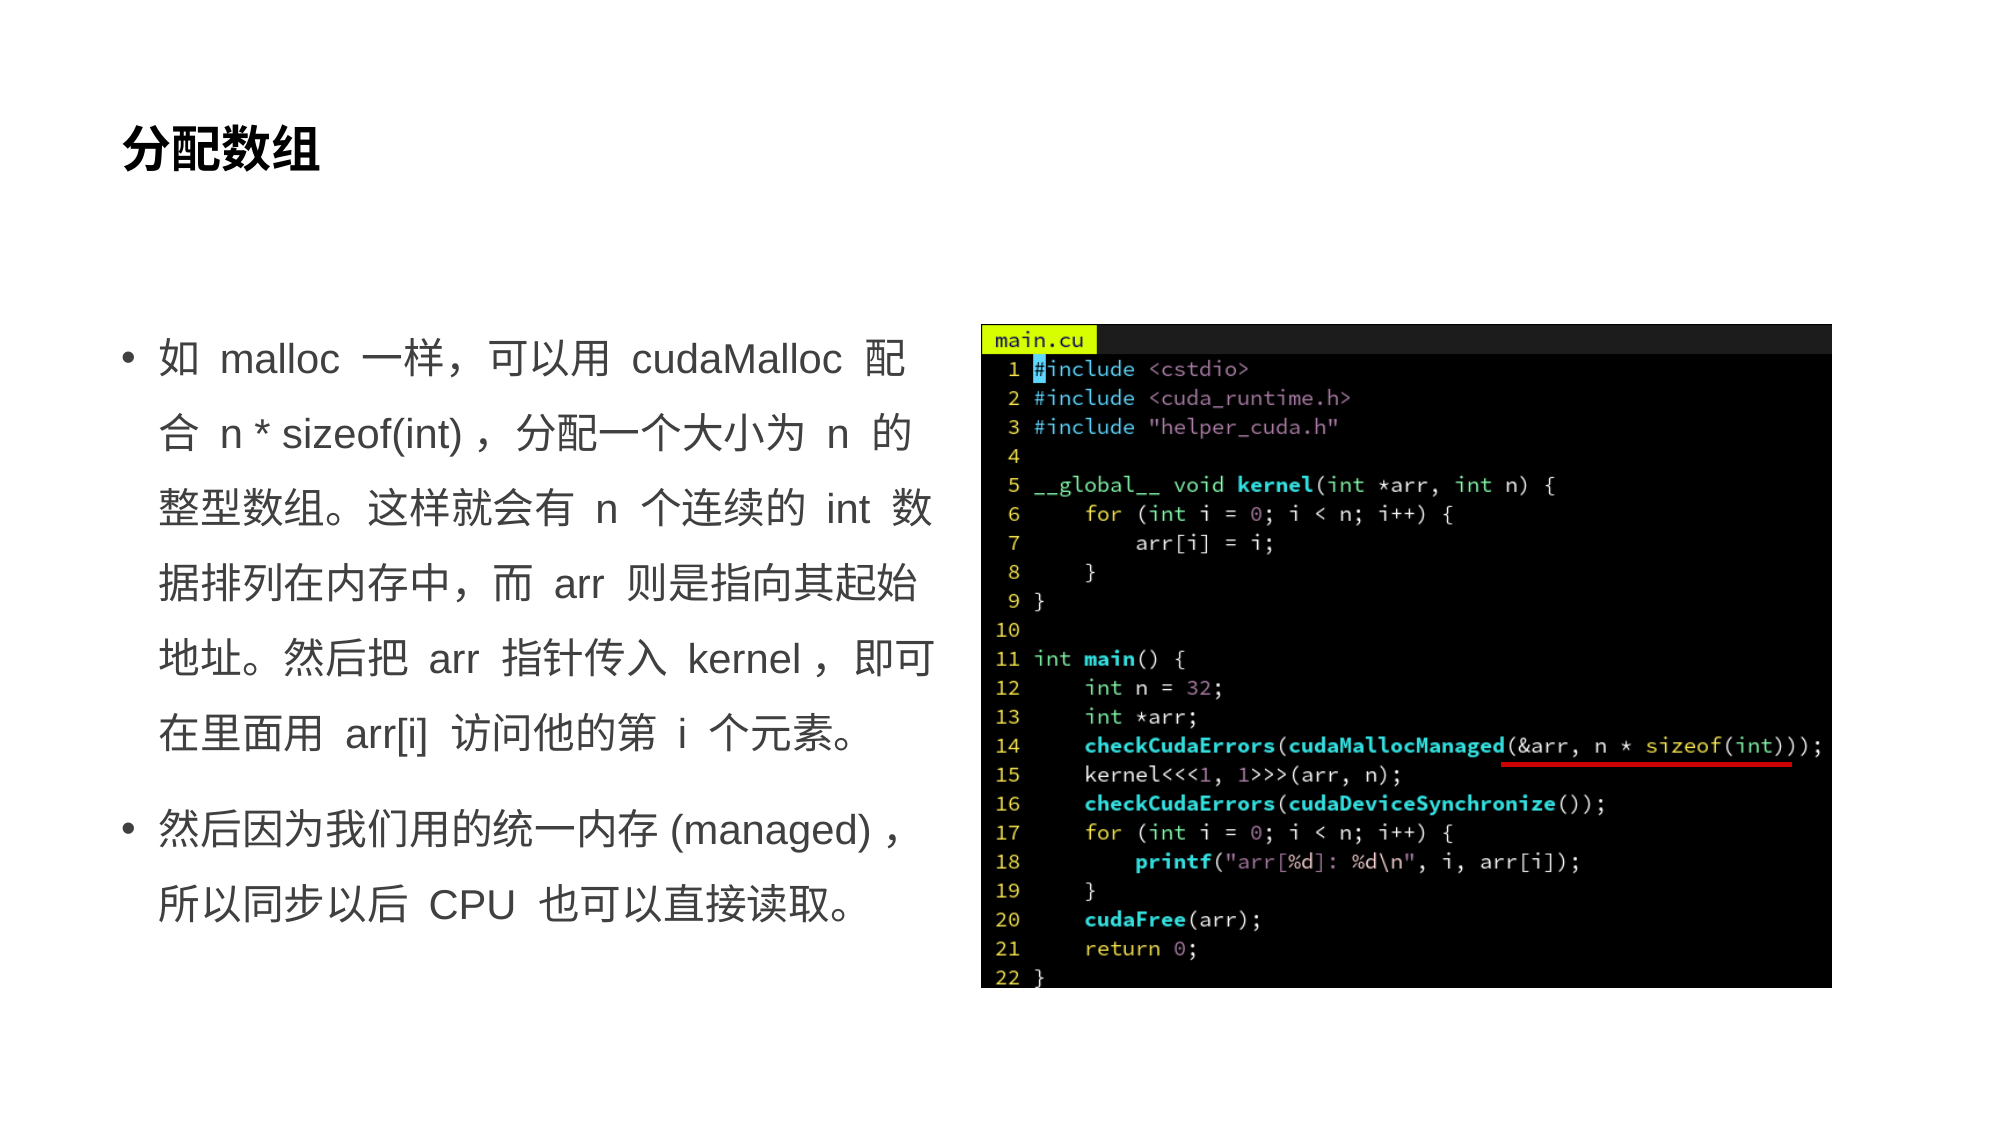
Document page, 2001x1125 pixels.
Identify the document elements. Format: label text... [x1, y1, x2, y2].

title 分配数组 [106, 42, 1832, 260]
list 如 malloc 一样，可以用 cudaMalloc 配合 n * sizeof(int)，分配一个大小为 n 的整型数组。这样就会有 n 个连续的 int 数据排列在内存中，而 arr 则是指向其起始地址。然后把 arr 指针传入 kernel，即可在里面用 arr[i] 访问他的第 i 个元素。 然后因为我们用的统一内存(managed)，所以同步以后 CPU 也可以直接读取。 [106, 299, 957, 1014]
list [981, 324, 1832, 989]
